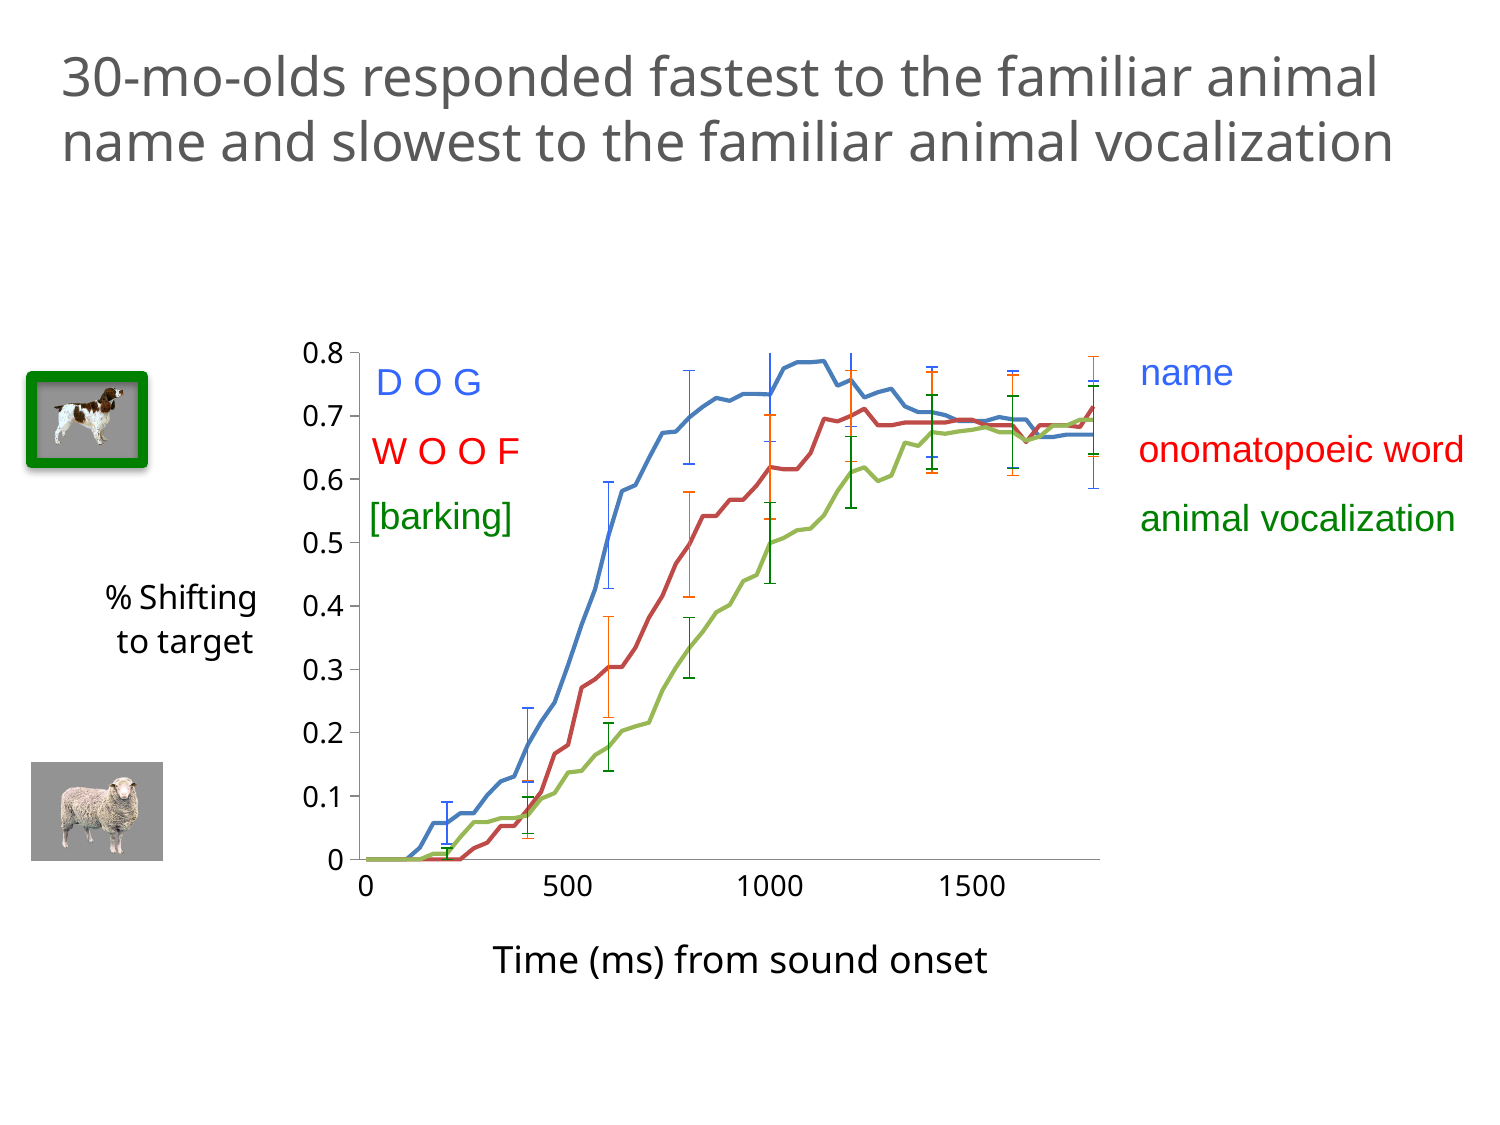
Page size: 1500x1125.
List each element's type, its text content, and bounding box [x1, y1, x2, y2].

picture [31, 376, 144, 461]
picture [31, 762, 163, 862]
text_box 30-mo-olds responded fastest to the familiar animal name and slowest to the familiar animal vocalization [46, 34, 1456, 180]
text_box Time (ms) from sound onset [477, 937, 1213, 989]
chart [1, 326, 1500, 930]
